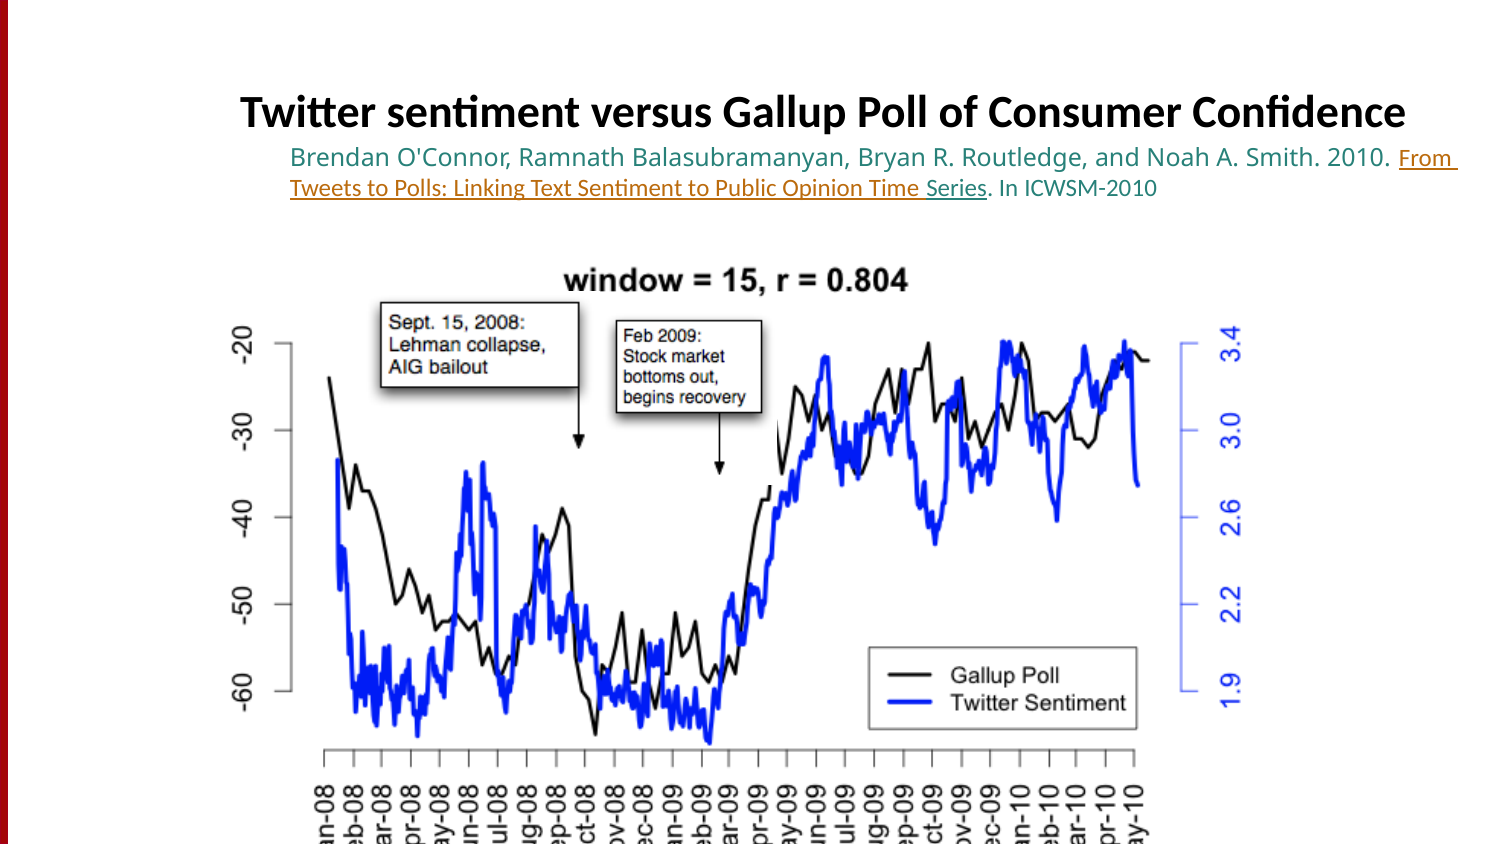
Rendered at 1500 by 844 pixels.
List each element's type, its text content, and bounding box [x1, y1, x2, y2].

text_box Brendan O'Connor, Ramnath Balasubramanyan, Bryan R. Routledge, and Noah A. Smith. 2010. From Tweets to Polls: Linking Text Sentiment to Public Opinion Time Series. In ICWSM-2010 [274, 134, 1475, 209]
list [127, 221, 1346, 844]
title Twitter sentiment versus Gallup Poll of Consumer Confidence [225, 21, 1450, 144]
picture [362, 291, 778, 485]
